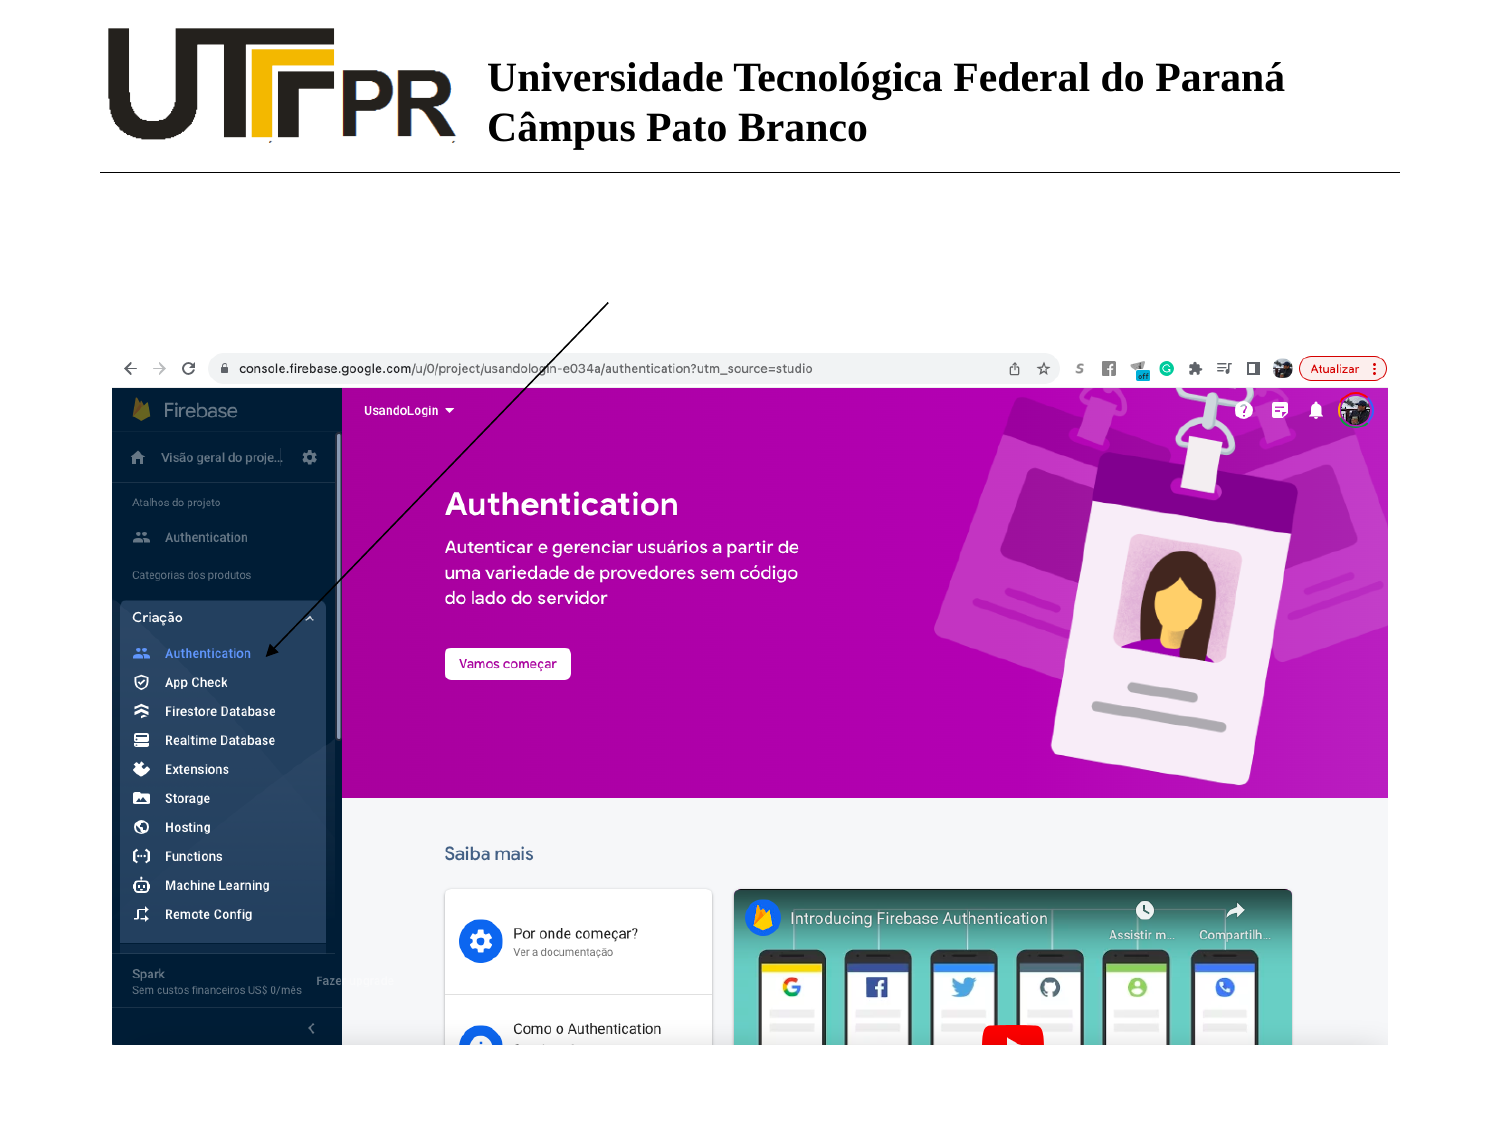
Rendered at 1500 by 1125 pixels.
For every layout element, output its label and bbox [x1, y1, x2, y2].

picture [106, 26, 461, 143]
text_box [265, 302, 609, 658]
picture [111, 349, 1388, 1045]
